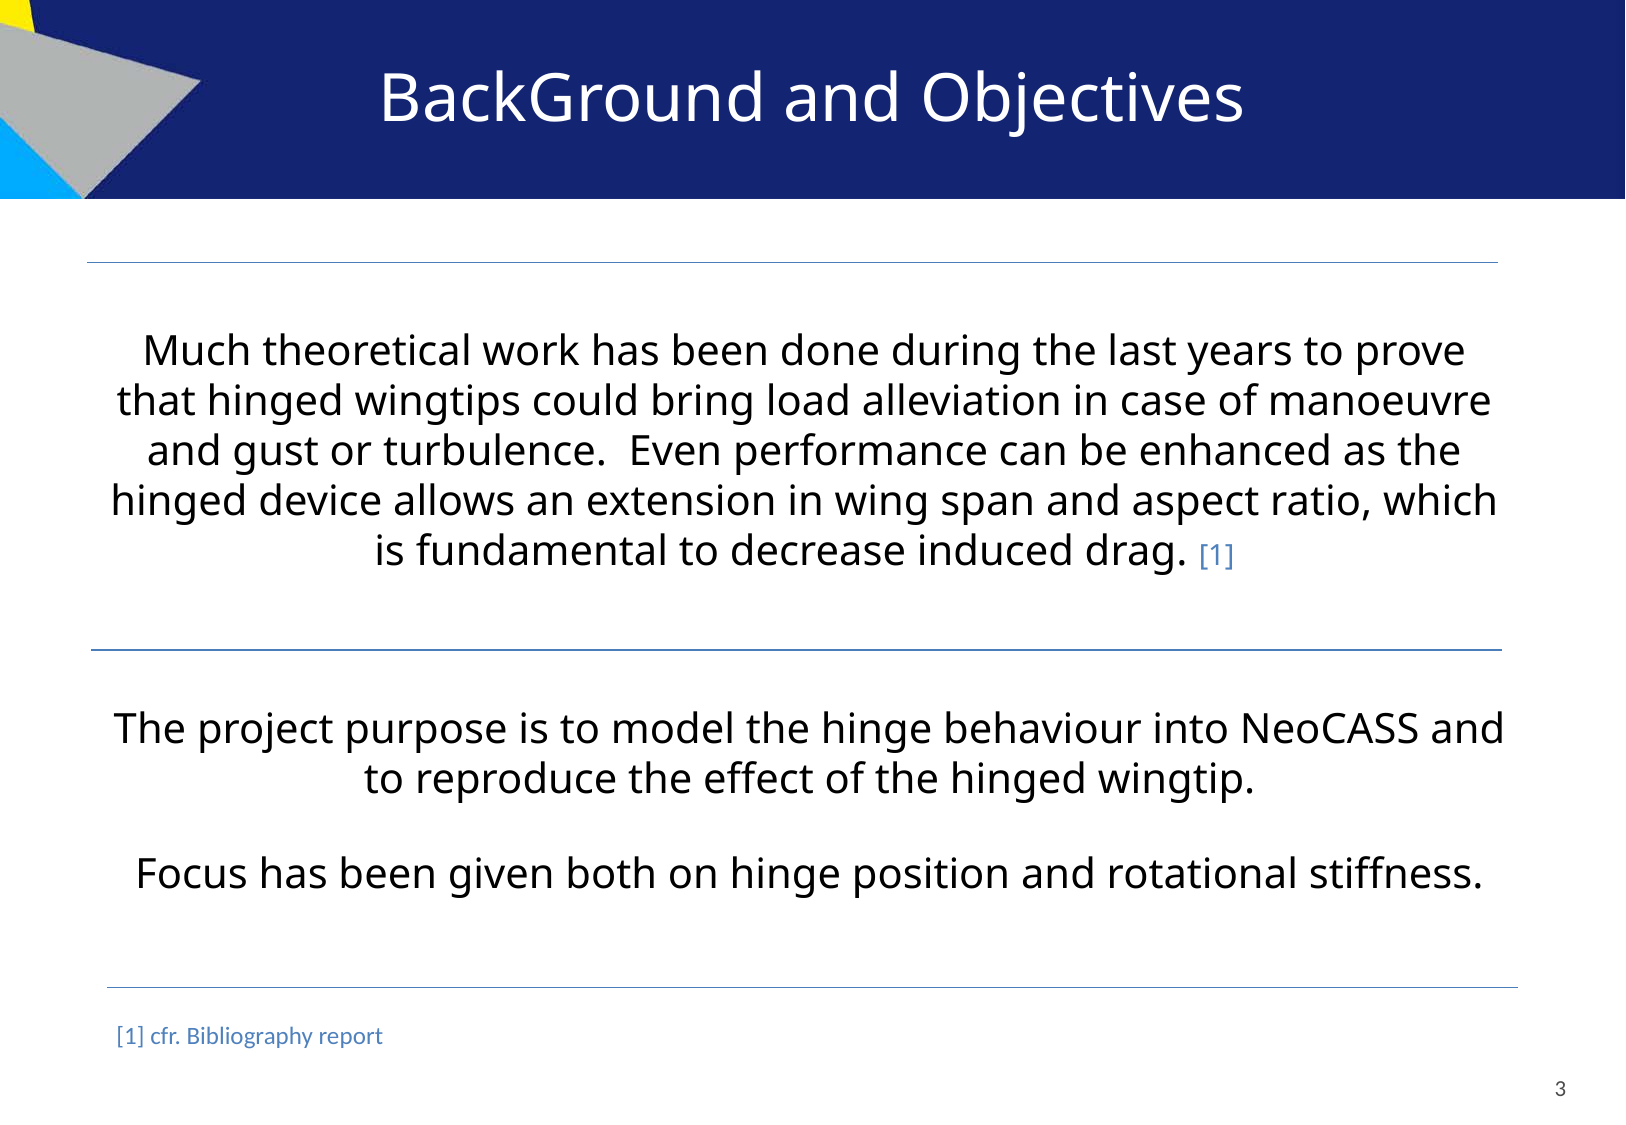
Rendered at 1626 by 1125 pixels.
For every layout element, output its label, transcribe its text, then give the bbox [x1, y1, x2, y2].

picture [0, 0, 1625, 199]
slide_number 3 [1548, 1076, 1585, 1125]
text_box The project purpose is to model the hinge behaviour into NeoCASS and to reproduce the effect of the hinged wingtip. Focus has been given both on hinge position and rotational stiffness. [107, 702, 1513, 898]
title Much theoretical work has been done during the last years to prove that hinged wingtips could bring load alleviation in case of manoeuvre and gust or turbulence. Even performance can be enhanced as the hinged device allows an extension in wing span and aspect ratio, which is fundamental to decrease induced drag. [1] [107, 323, 1502, 627]
text_box BackGround and Objectives [326, 54, 1299, 135]
text_box [708, 495, 1084, 616]
text_box [1] cfr. Bibliography report [101, 1012, 1502, 1058]
